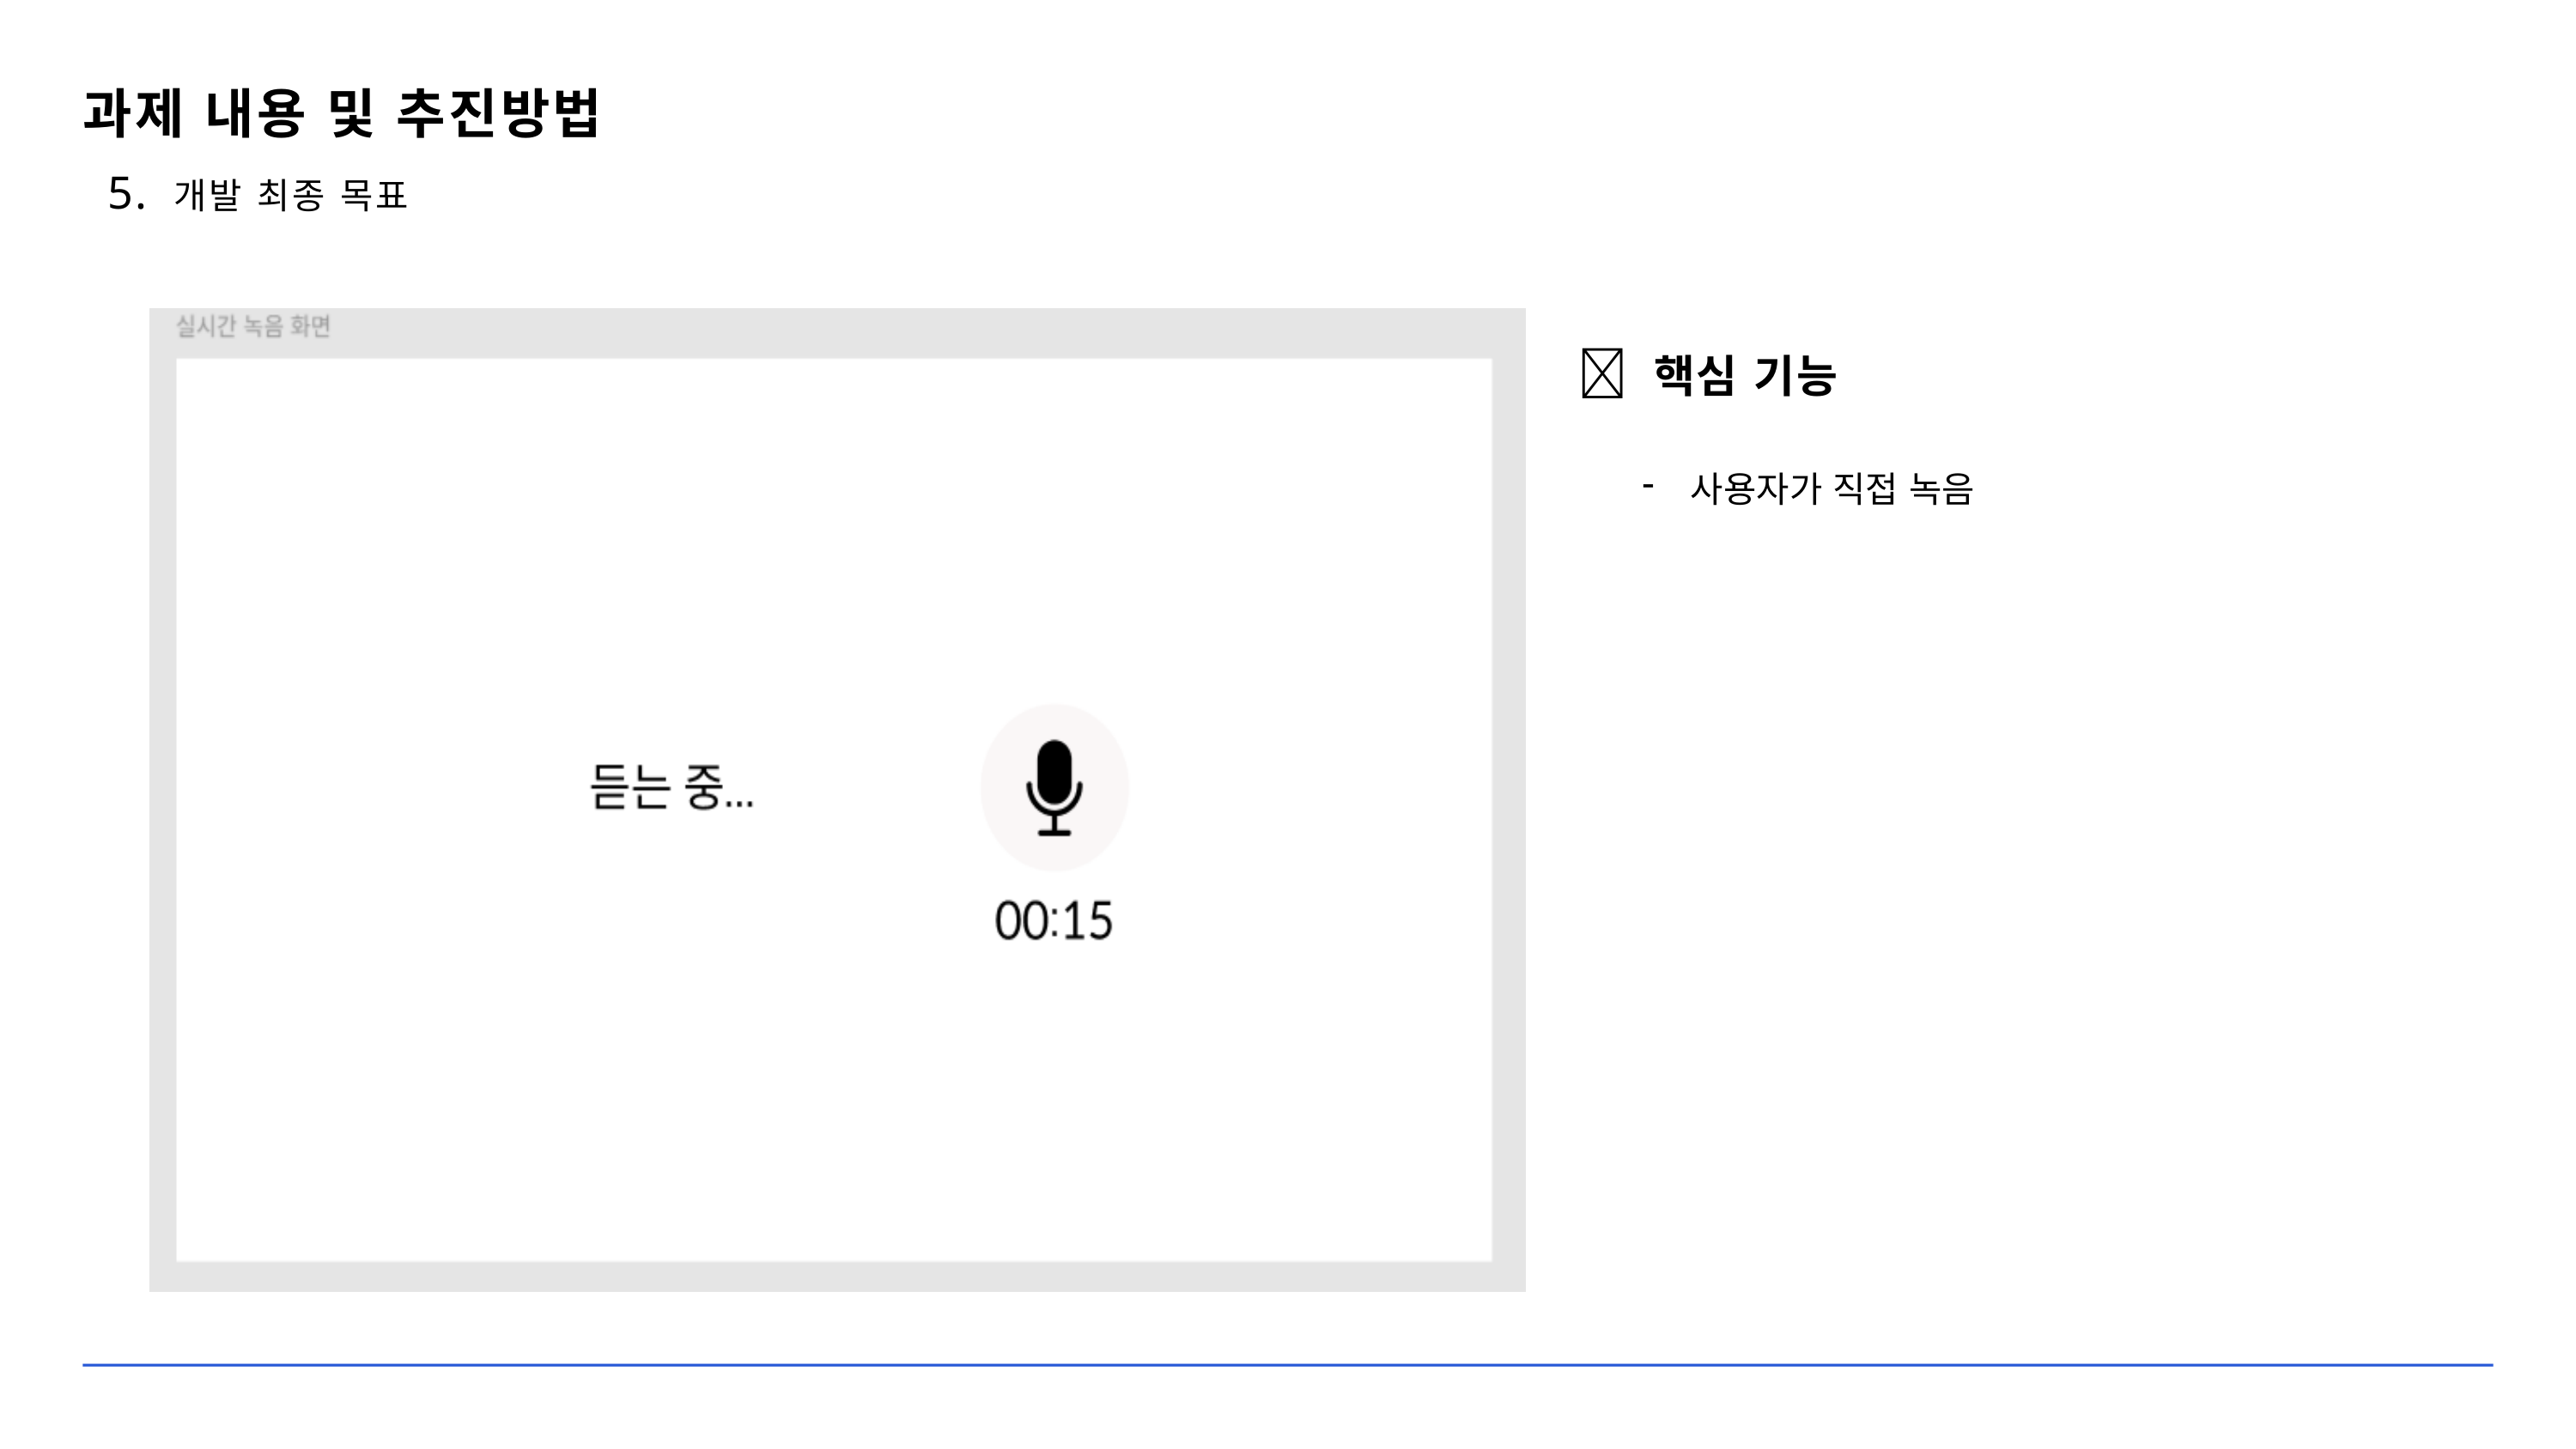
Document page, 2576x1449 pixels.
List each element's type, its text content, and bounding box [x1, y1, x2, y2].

text_box ✅ 핵심 기능 사용자가 직접 녹음 [1577, 349, 2555, 510]
text_box 과제 내용 및 추진방법 [82, 85, 665, 145]
text_box 5. 개발 최종 목표 [106, 168, 529, 218]
picture [149, 308, 1526, 1292]
